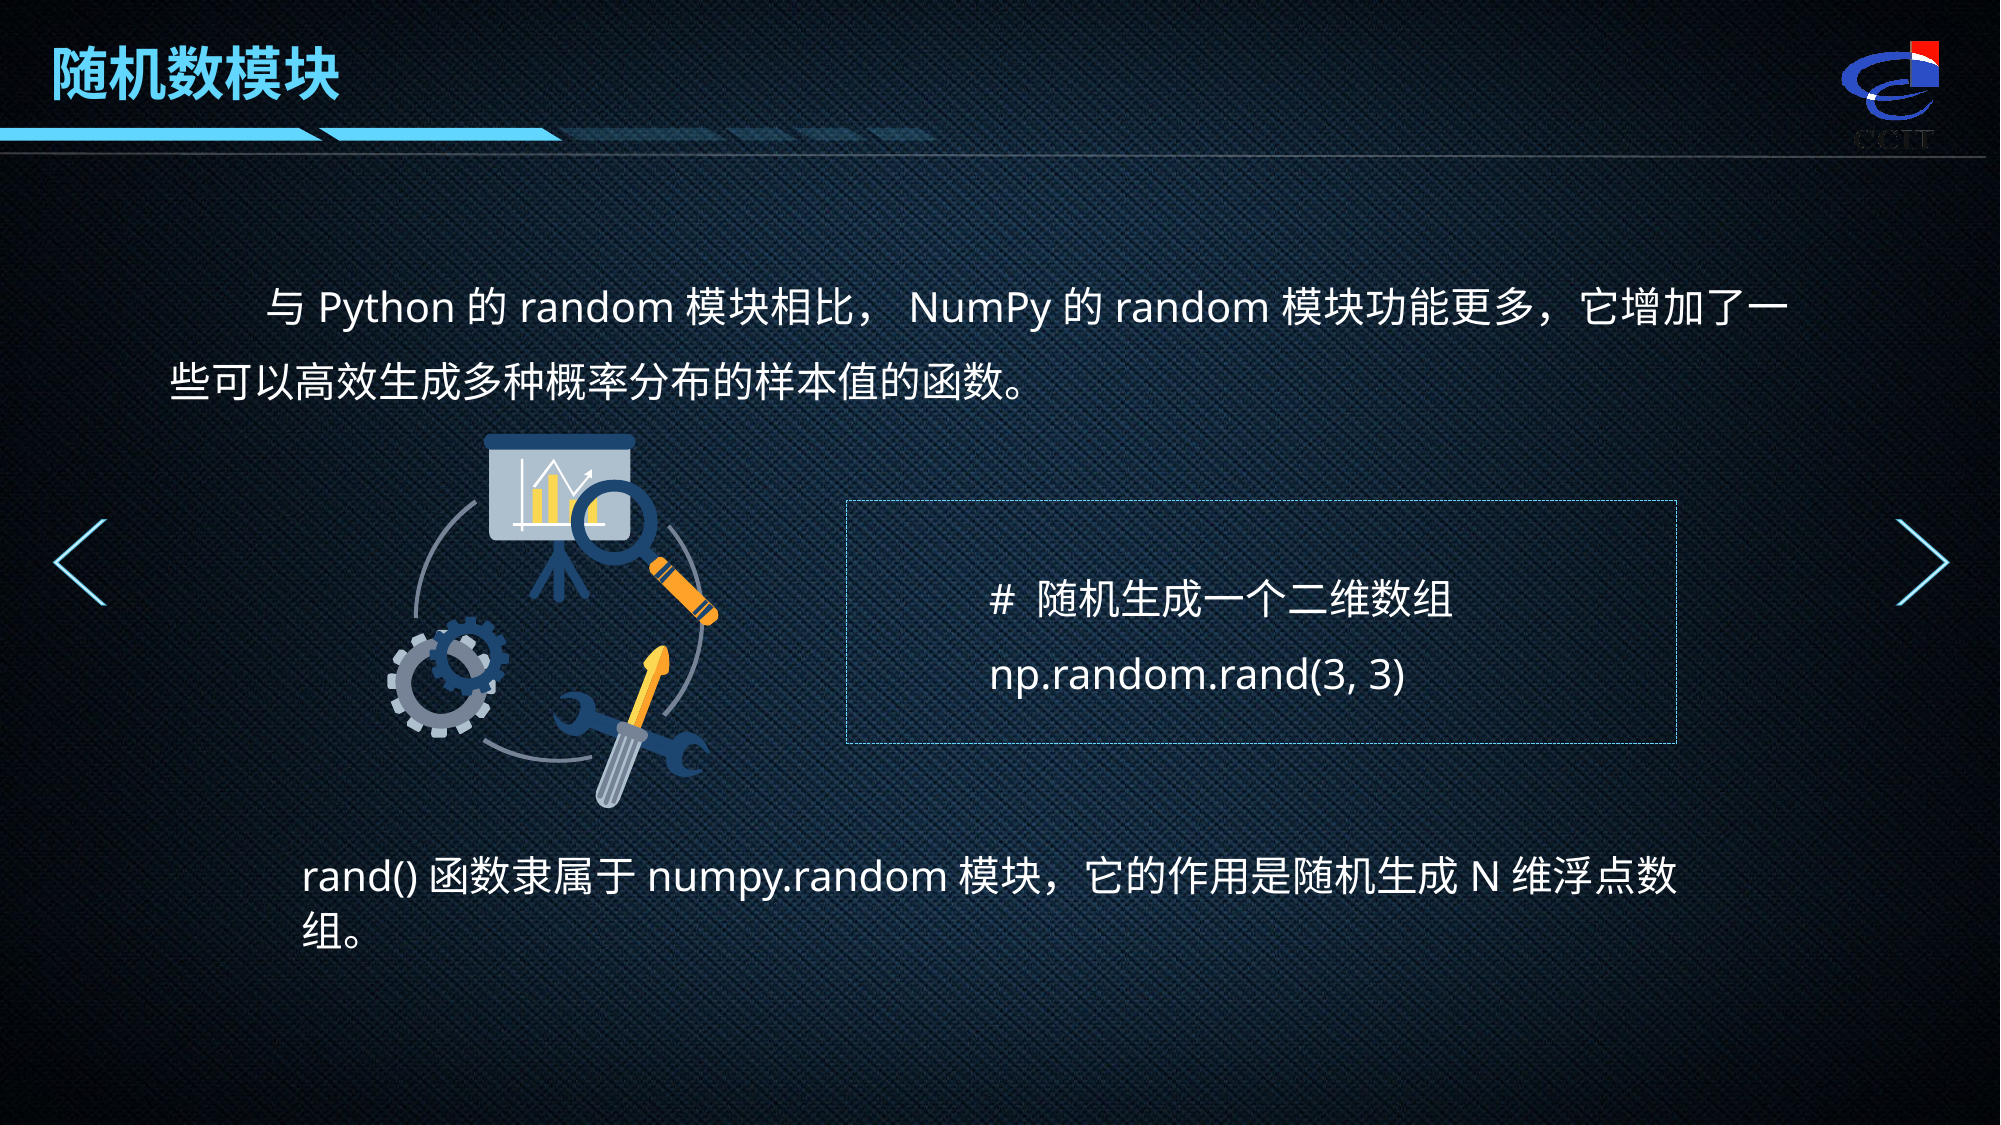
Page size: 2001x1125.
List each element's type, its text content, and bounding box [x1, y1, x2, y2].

text_box 随机数模块 [35, 29, 654, 115]
picture [0, 0, 2000, 1125]
text_box [846, 500, 1677, 744]
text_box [387, 433, 719, 811]
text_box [0, 152, 1987, 159]
text_box 与Python的random模块相比，NumPy的random模块功能更多，它增加了一些可以高效生成多种概率分布的样本值的函数。 [154, 248, 1805, 414]
text_box rand()函数隶属于numpy.random模块，它的作用是随机生成N维浮点数组。 [286, 837, 1728, 963]
